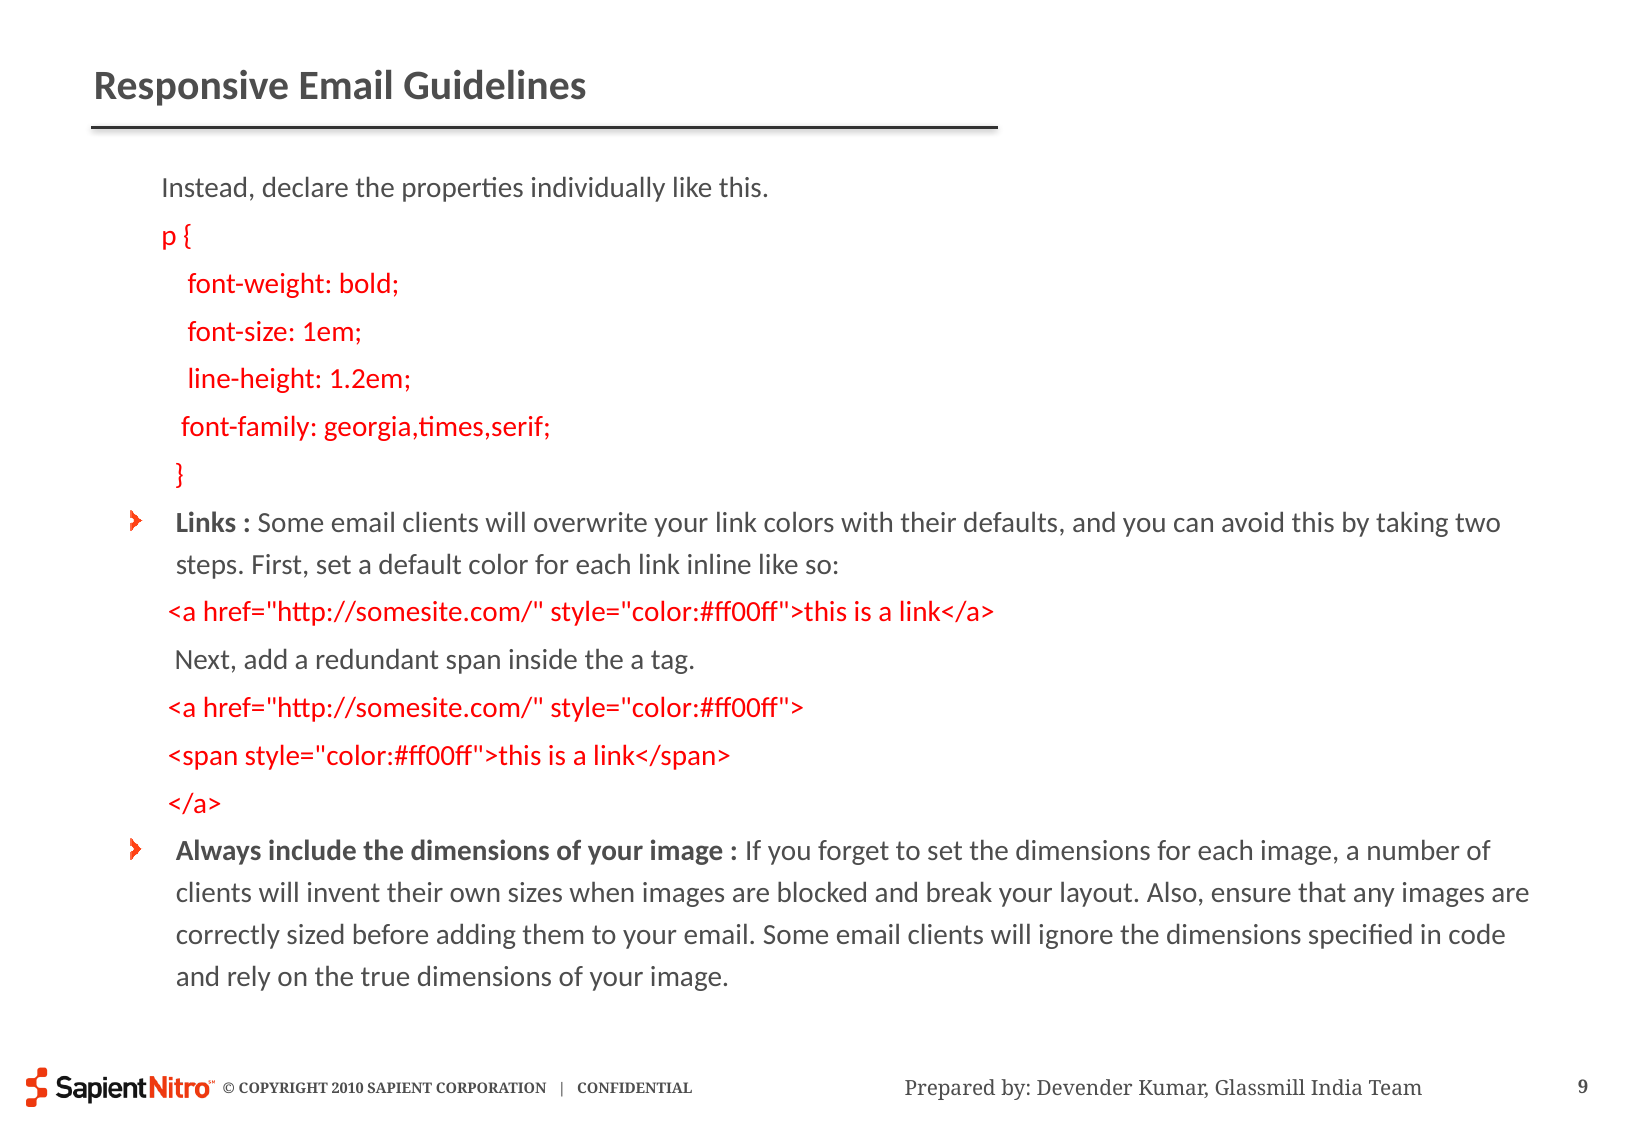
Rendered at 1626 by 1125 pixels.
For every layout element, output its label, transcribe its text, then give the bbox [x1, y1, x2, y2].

picture [129, 510, 143, 531]
picture [129, 838, 143, 860]
title Responsive Email Guidelines [78, 50, 1543, 133]
picture [26, 1067, 215, 1107]
list Instead, declare the properties individually like this. p { font-weight: bold; font-size: 1em; line-height: 1.2em; font-family: georgia,times,serif; } Links : Some email clients will overwrite your link colors with their defaults, and you can avoid this by taking two steps. First, set a default color for each link inline like so: <a href="http://somesite.com/" style="color:#ff00ff">this is a link</a> Next, add a redundant span inside the a tag. <a href="http://somesite.com/" style="color:#ff00ff"> <span style="color:#ff00ff">this is a link</span> </a> Always include the dimensions of your image : If you forget to set the dimensions for each image, a number of clients will invent their own sizes when images are blocked and break your layout. Also, ensure that any images are correctly sized before adding them to your email. Some email clients will ignore the dimensions specified in code and rely on the true dimensions of your image. [114, 154, 1563, 1047]
